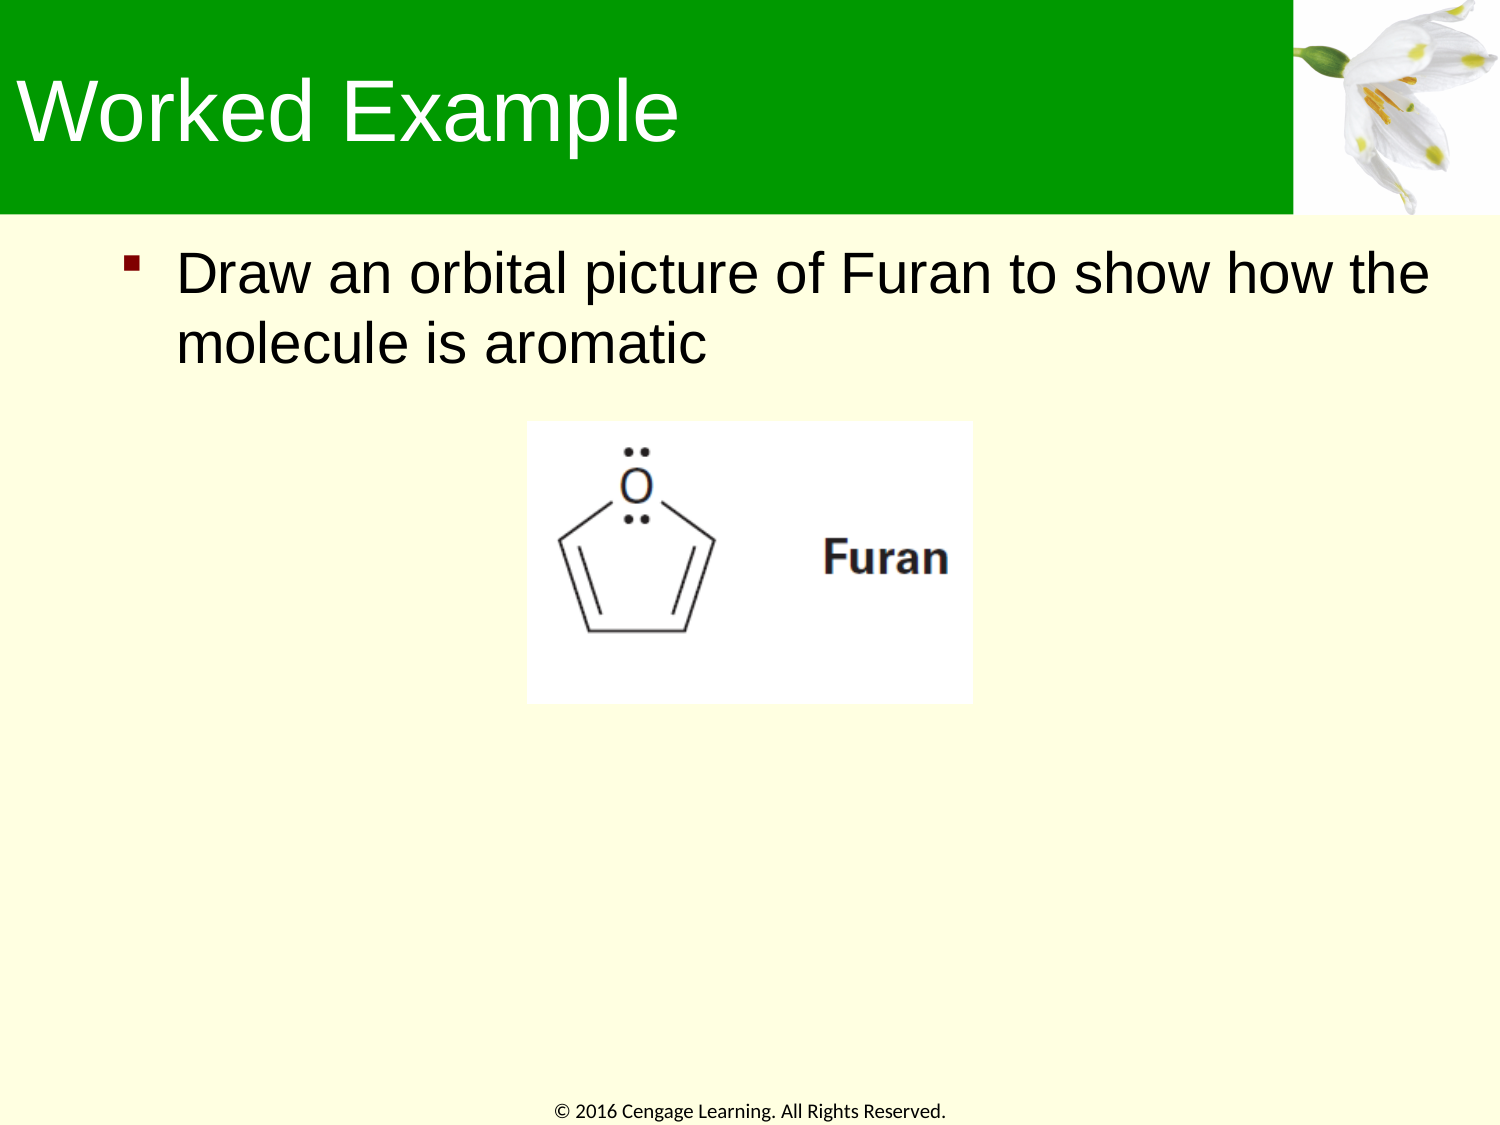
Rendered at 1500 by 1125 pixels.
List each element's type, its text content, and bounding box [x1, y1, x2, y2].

title Worked Example [0, 0, 1288, 213]
list Draw an orbital picture of Furan to show how the molecule is aromatic [103, 227, 1450, 1065]
picture [527, 420, 973, 705]
picture [1293, 0, 1500, 215]
